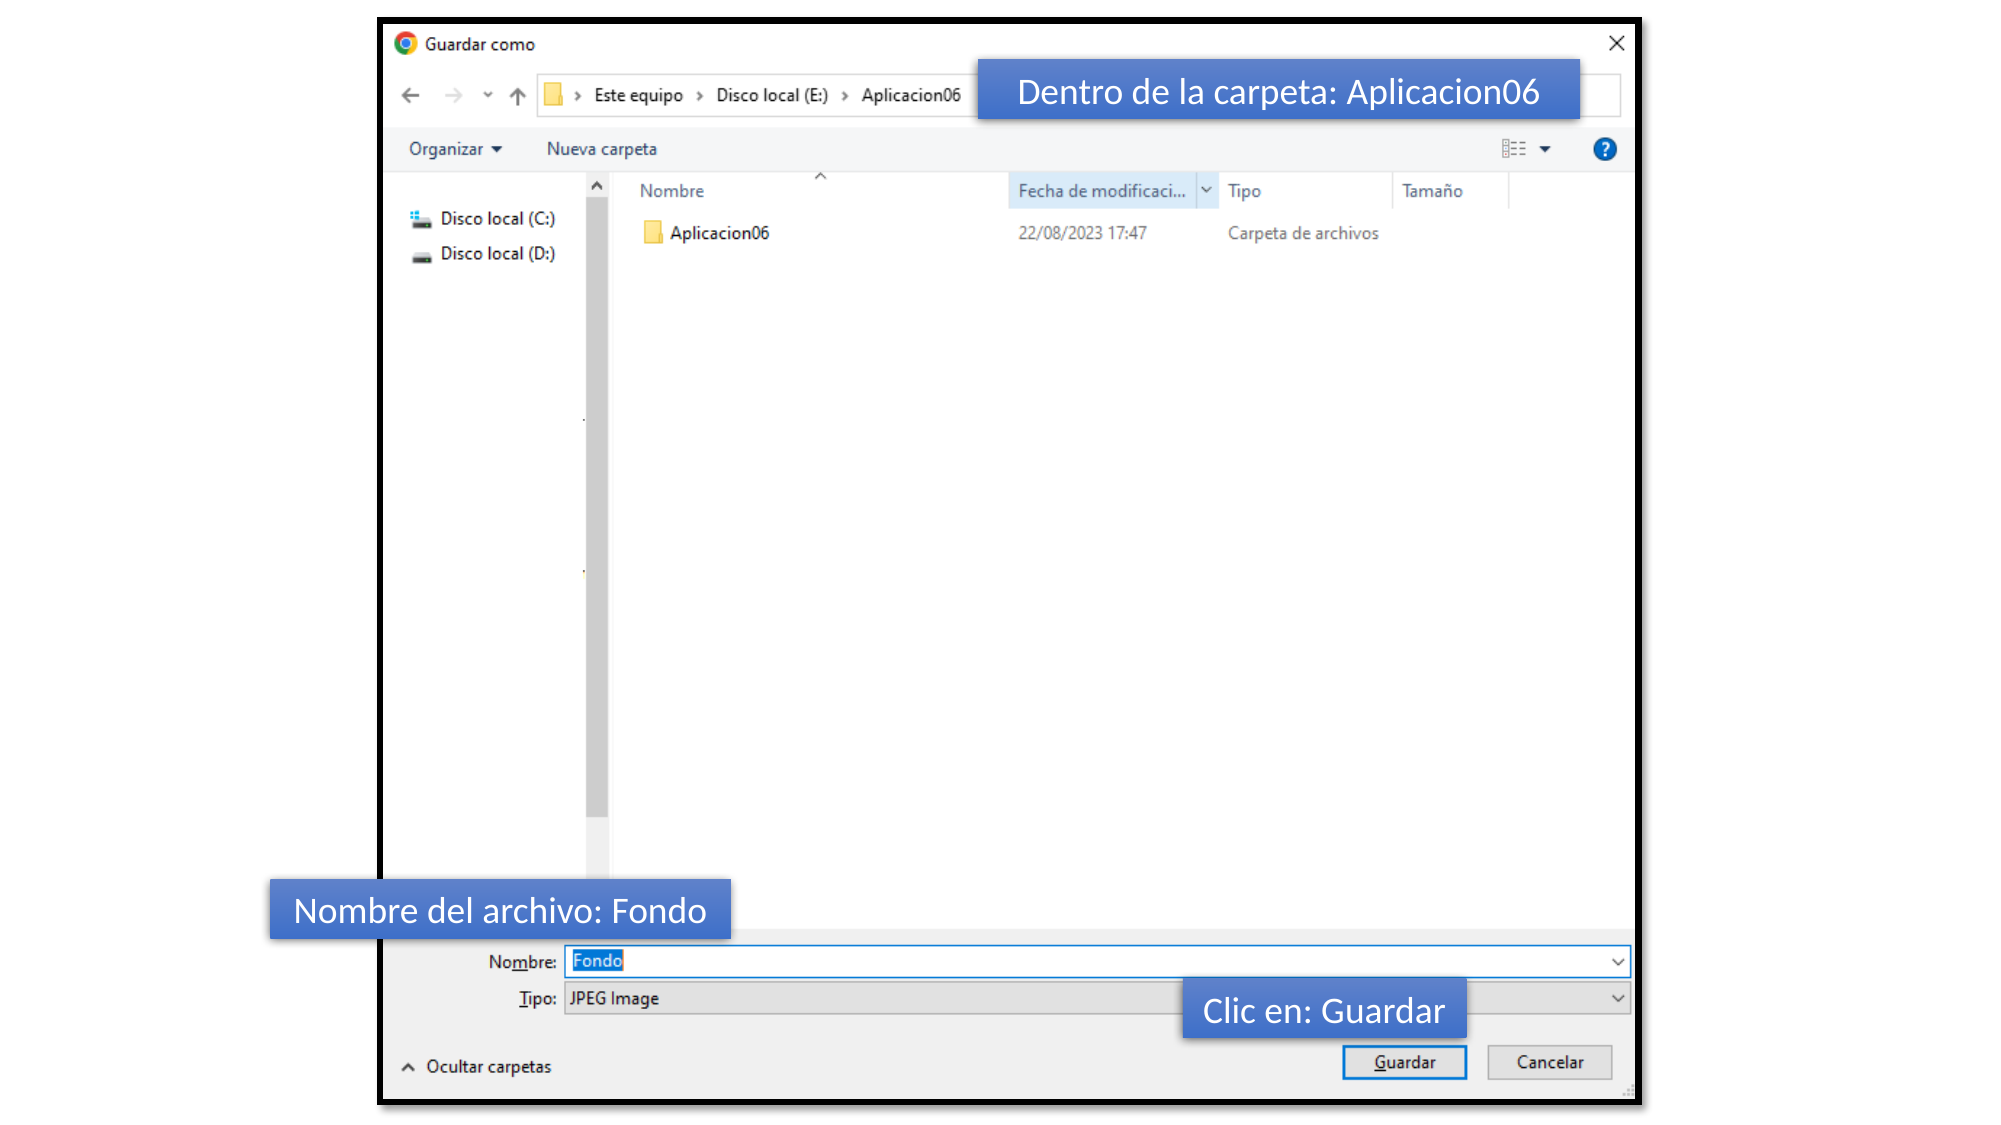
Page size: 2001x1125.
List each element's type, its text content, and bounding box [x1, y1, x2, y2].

picture [383, 23, 1636, 1099]
text_box Nombre del archivo: Fondo [270, 879, 383, 939]
